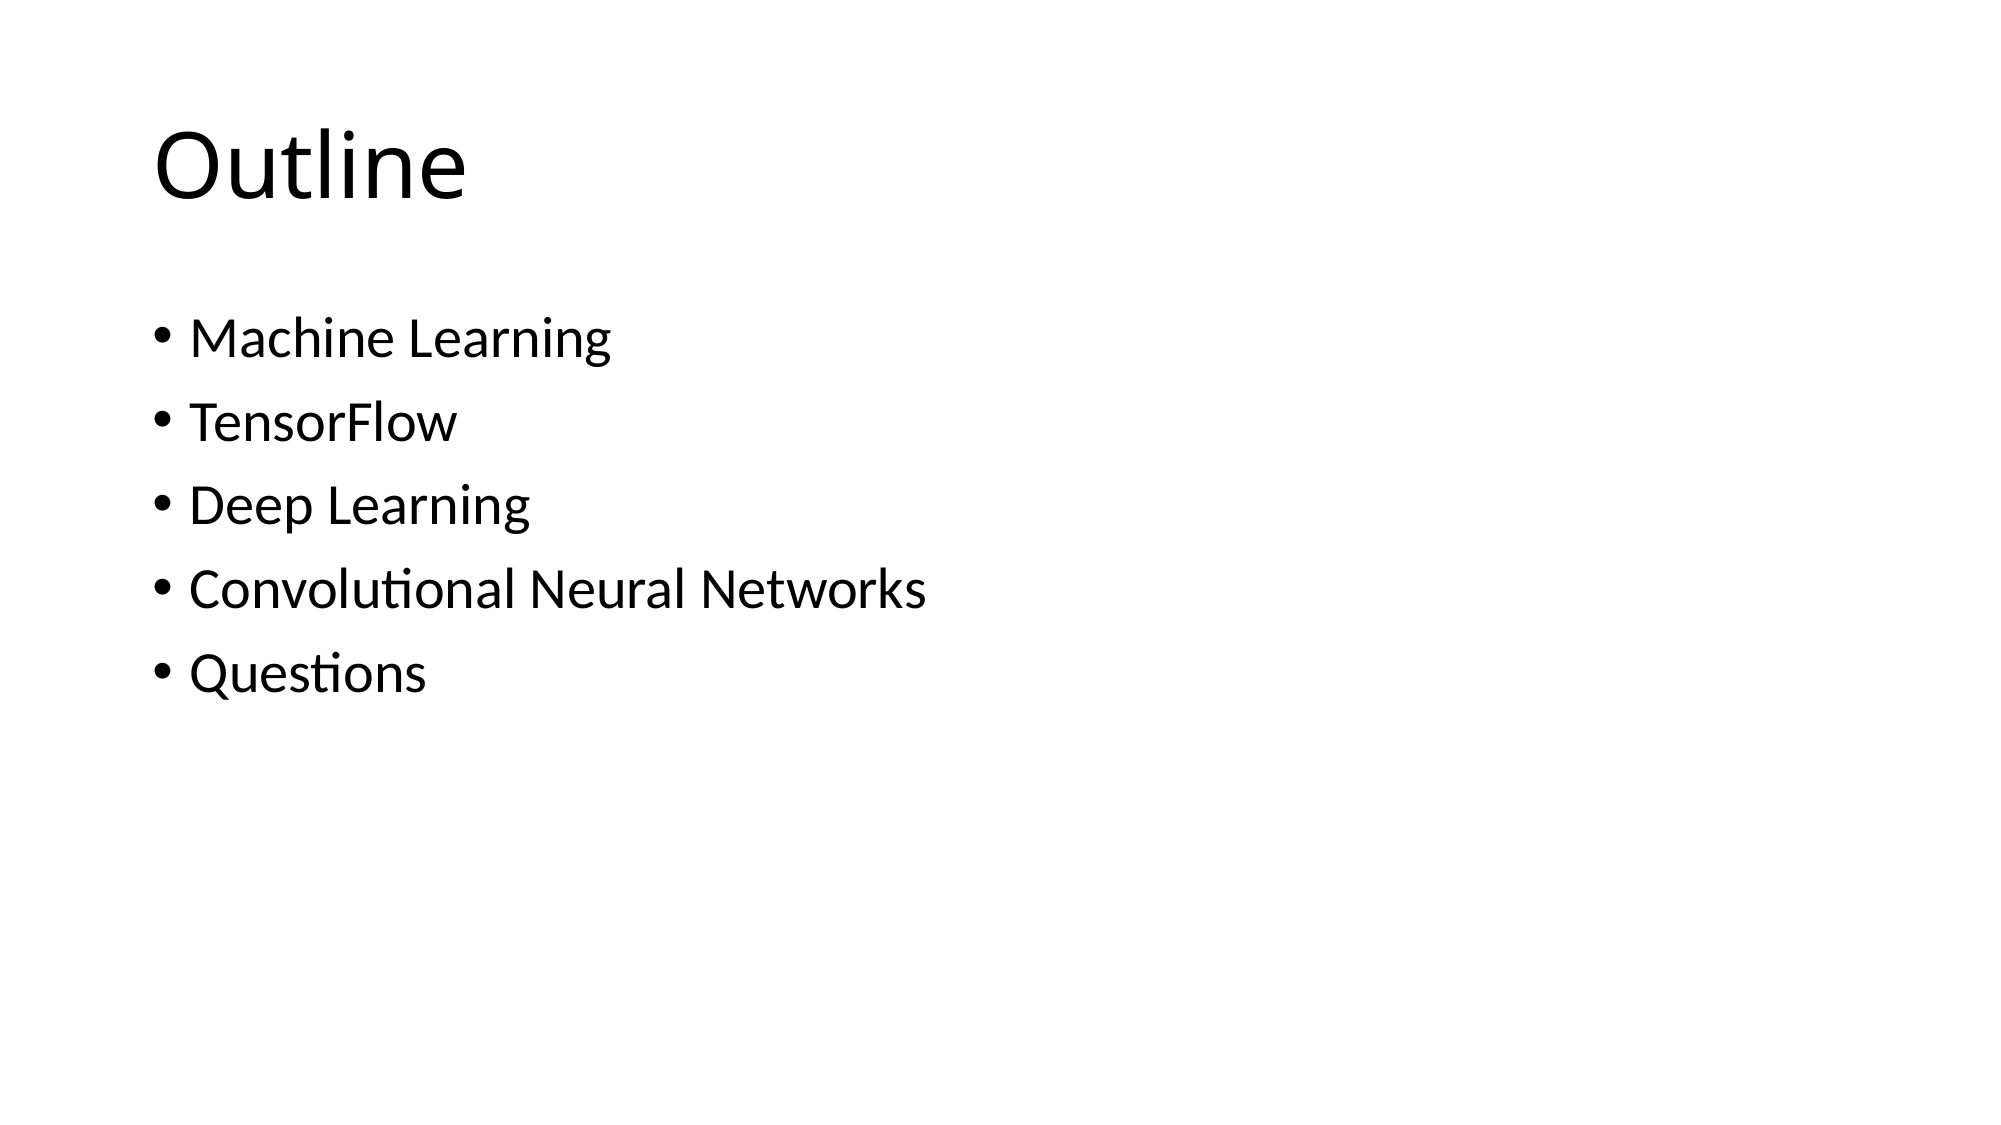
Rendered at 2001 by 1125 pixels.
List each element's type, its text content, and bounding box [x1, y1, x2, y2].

list Machine Learning TensorFlow Deep Learning Convolutional Neural Networks Questions [137, 299, 1863, 1014]
title Outline [137, 59, 1863, 278]
